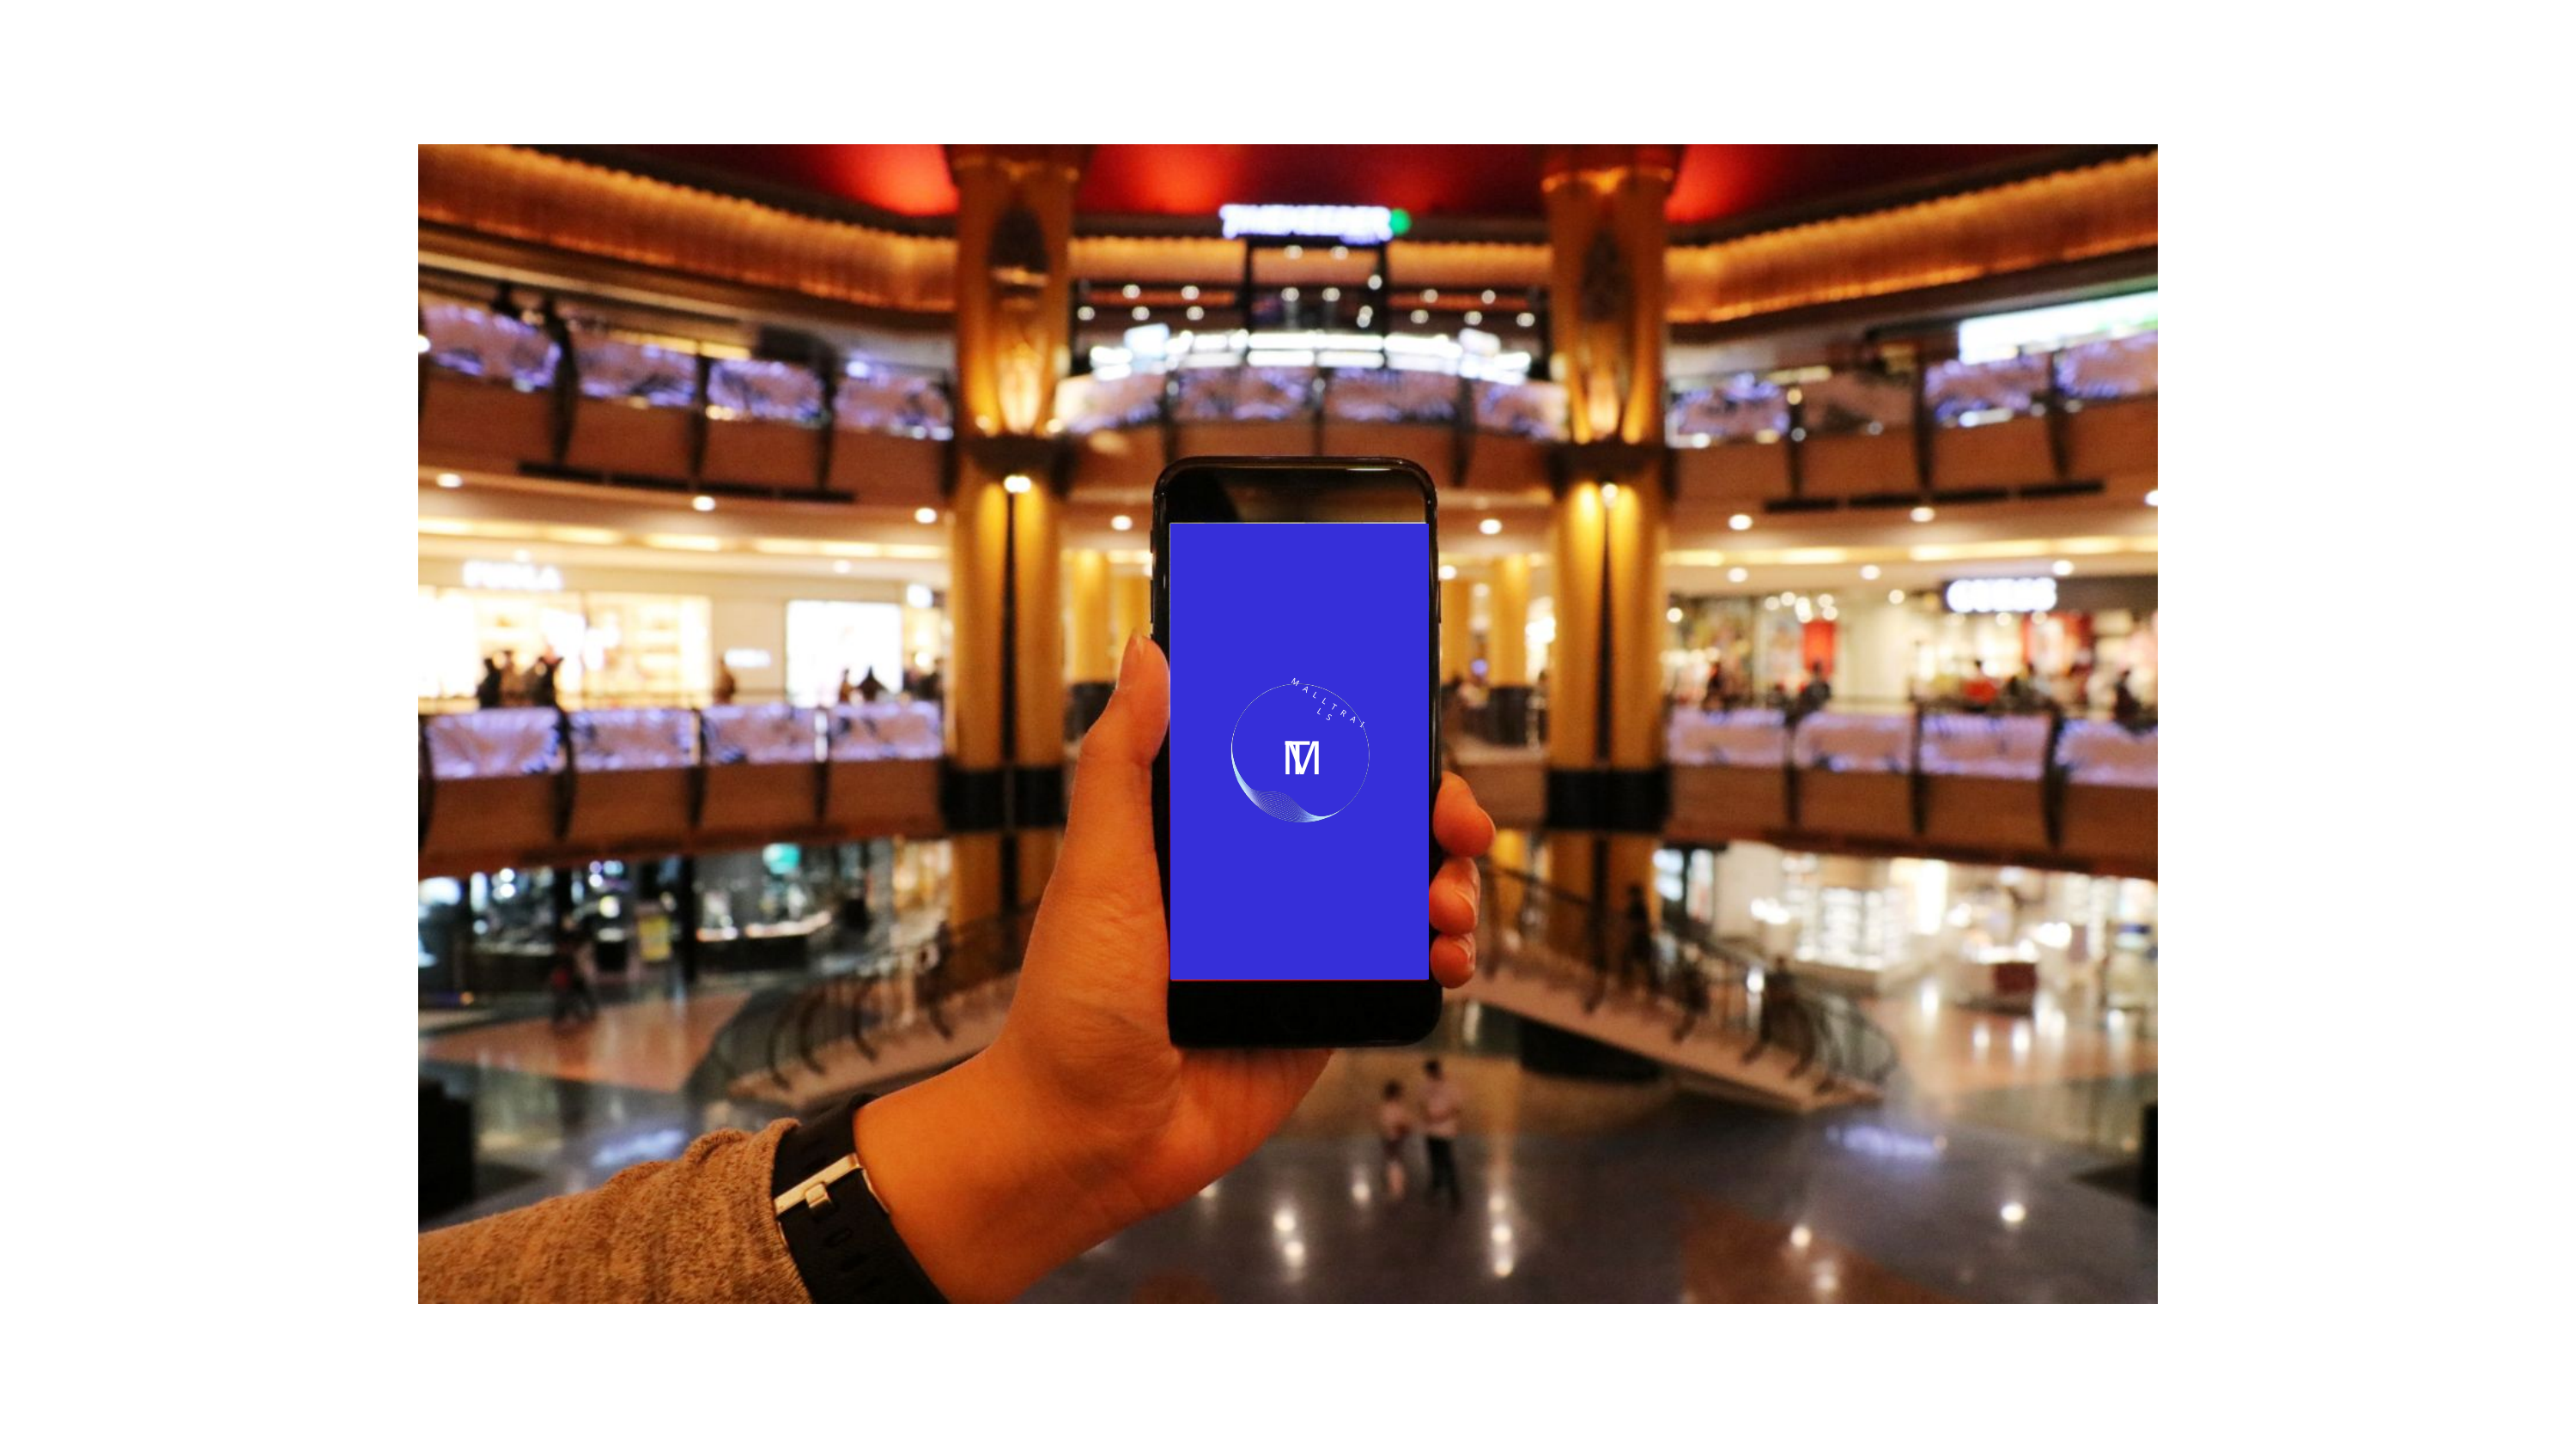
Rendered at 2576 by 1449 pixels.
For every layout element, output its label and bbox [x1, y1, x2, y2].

picture [418, 144, 2158, 1304]
text_box [1170, 523, 1430, 979]
text_box [1207, 658, 1394, 846]
